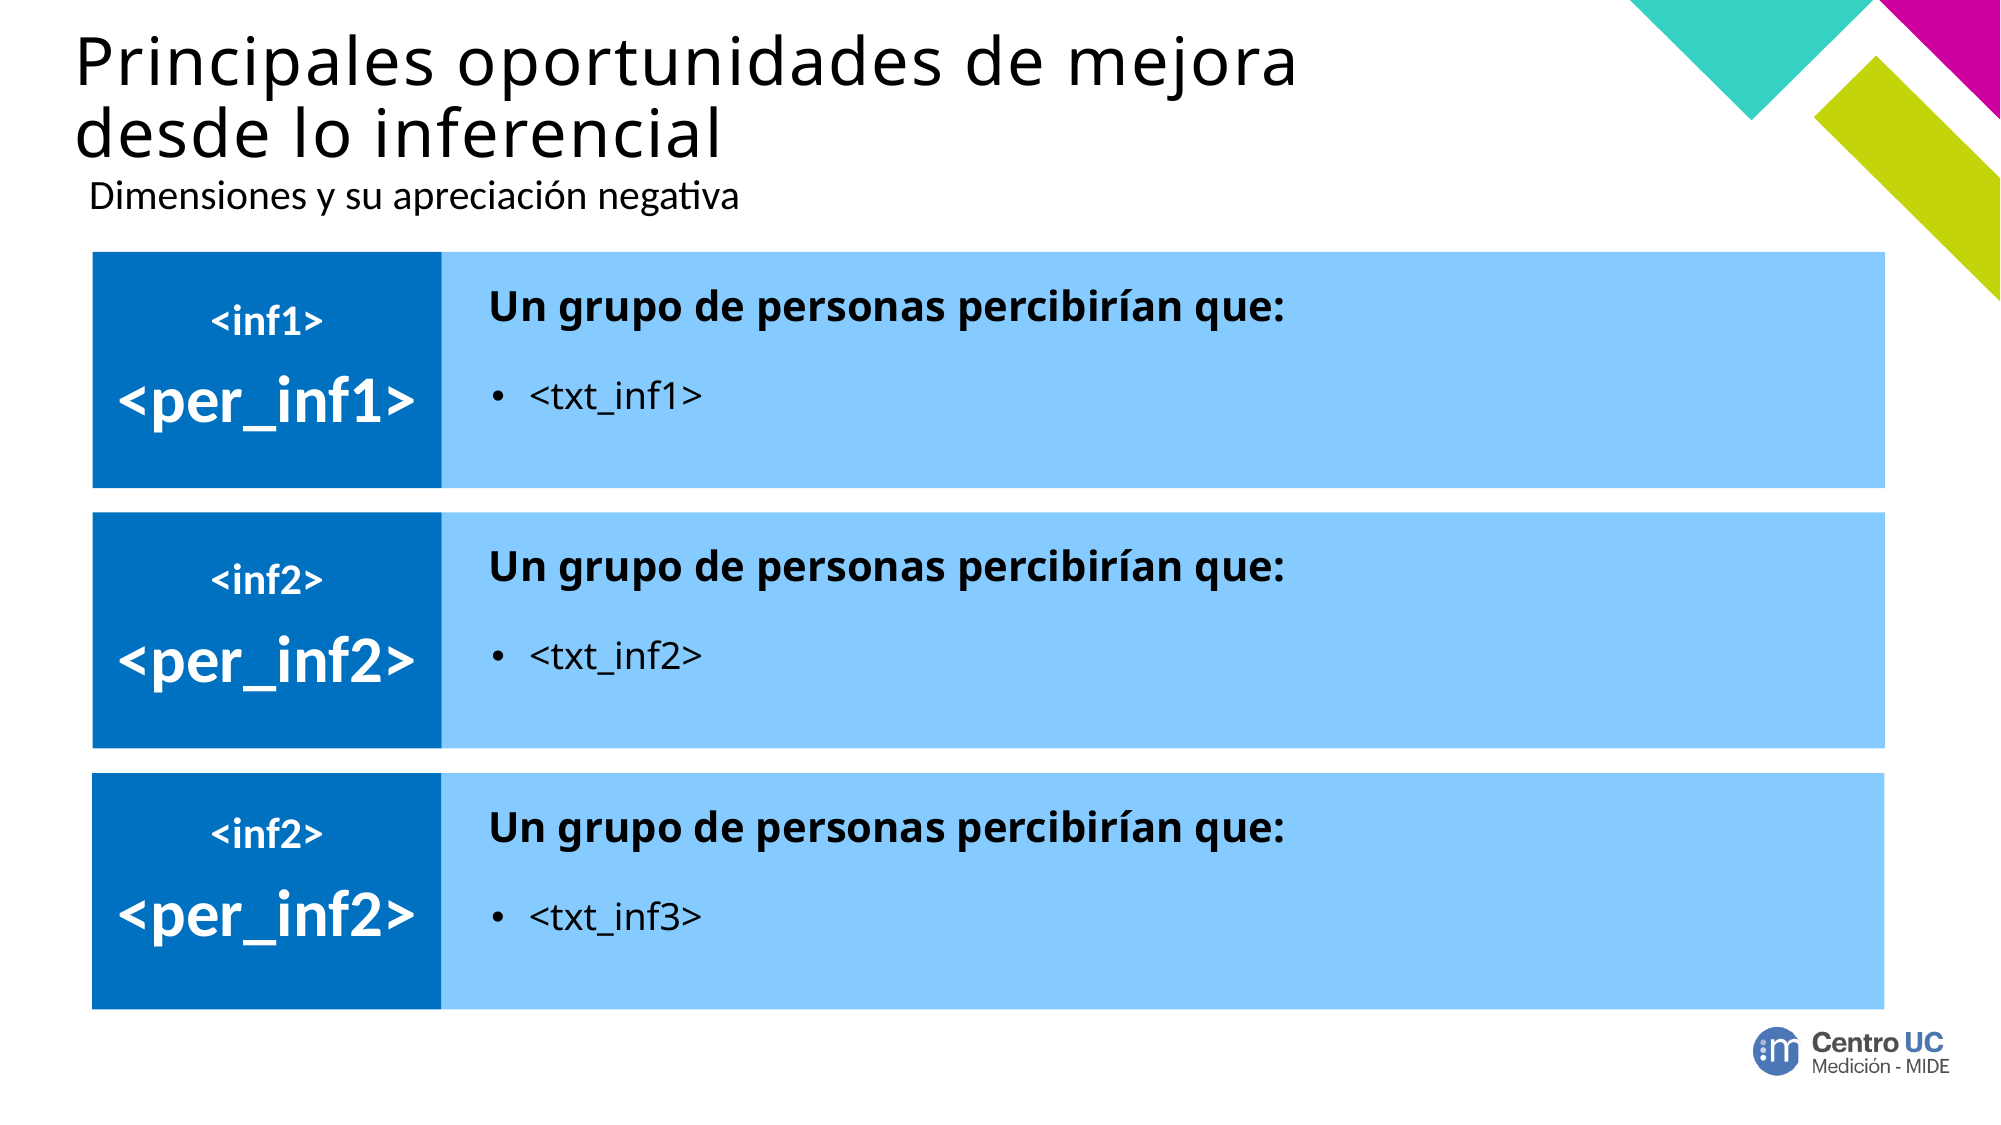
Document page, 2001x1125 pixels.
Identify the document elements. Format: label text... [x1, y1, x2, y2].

text_box <inf2> [92, 793, 442, 876]
list <txt_inf3> [472, 874, 1852, 963]
text_box <per_inf2> [92, 888, 442, 942]
title Principales oportunidades de mejora desde lo inferencial [74, 28, 1966, 129]
picture [1753, 1025, 1951, 1077]
list <txt_inf2> [472, 613, 1852, 703]
list Un grupo de personas percibirían que: [473, 796, 1853, 861]
list Dimensiones y su apreciación negativa [74, 158, 1202, 235]
list <txt_inf1> [472, 353, 1852, 442]
list Un grupo de personas percibirían que: [473, 275, 1853, 340]
text_box <inf2> [92, 539, 442, 622]
list Un grupo de personas percibirían que: [473, 536, 1853, 600]
list <inf1> [92, 279, 442, 362]
text_box <per_inf2> [92, 633, 442, 688]
list <per_inf1> [92, 374, 442, 428]
